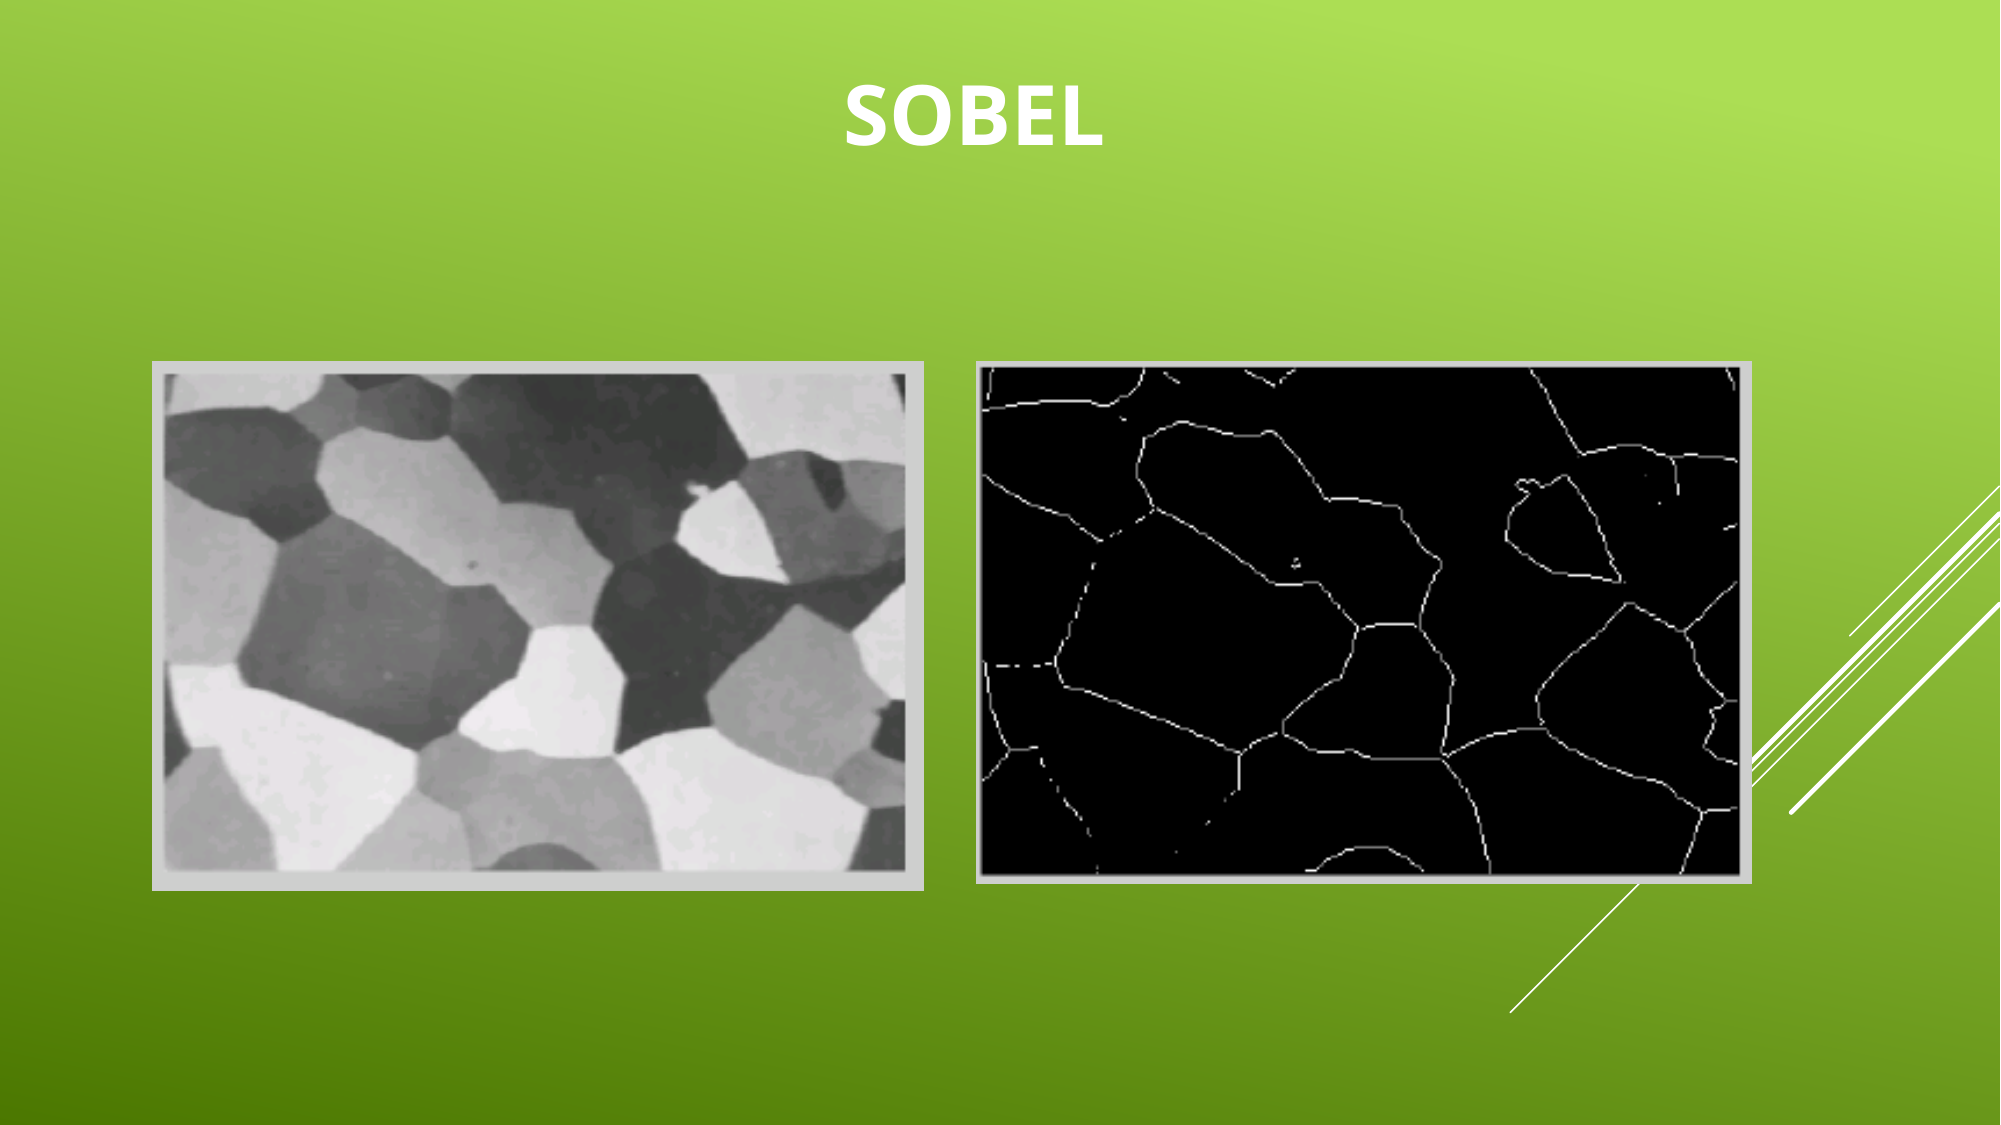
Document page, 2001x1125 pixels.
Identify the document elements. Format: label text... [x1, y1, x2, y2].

text_box SOBEL [43, 0, 1909, 170]
picture [975, 361, 1752, 885]
picture [151, 361, 924, 891]
